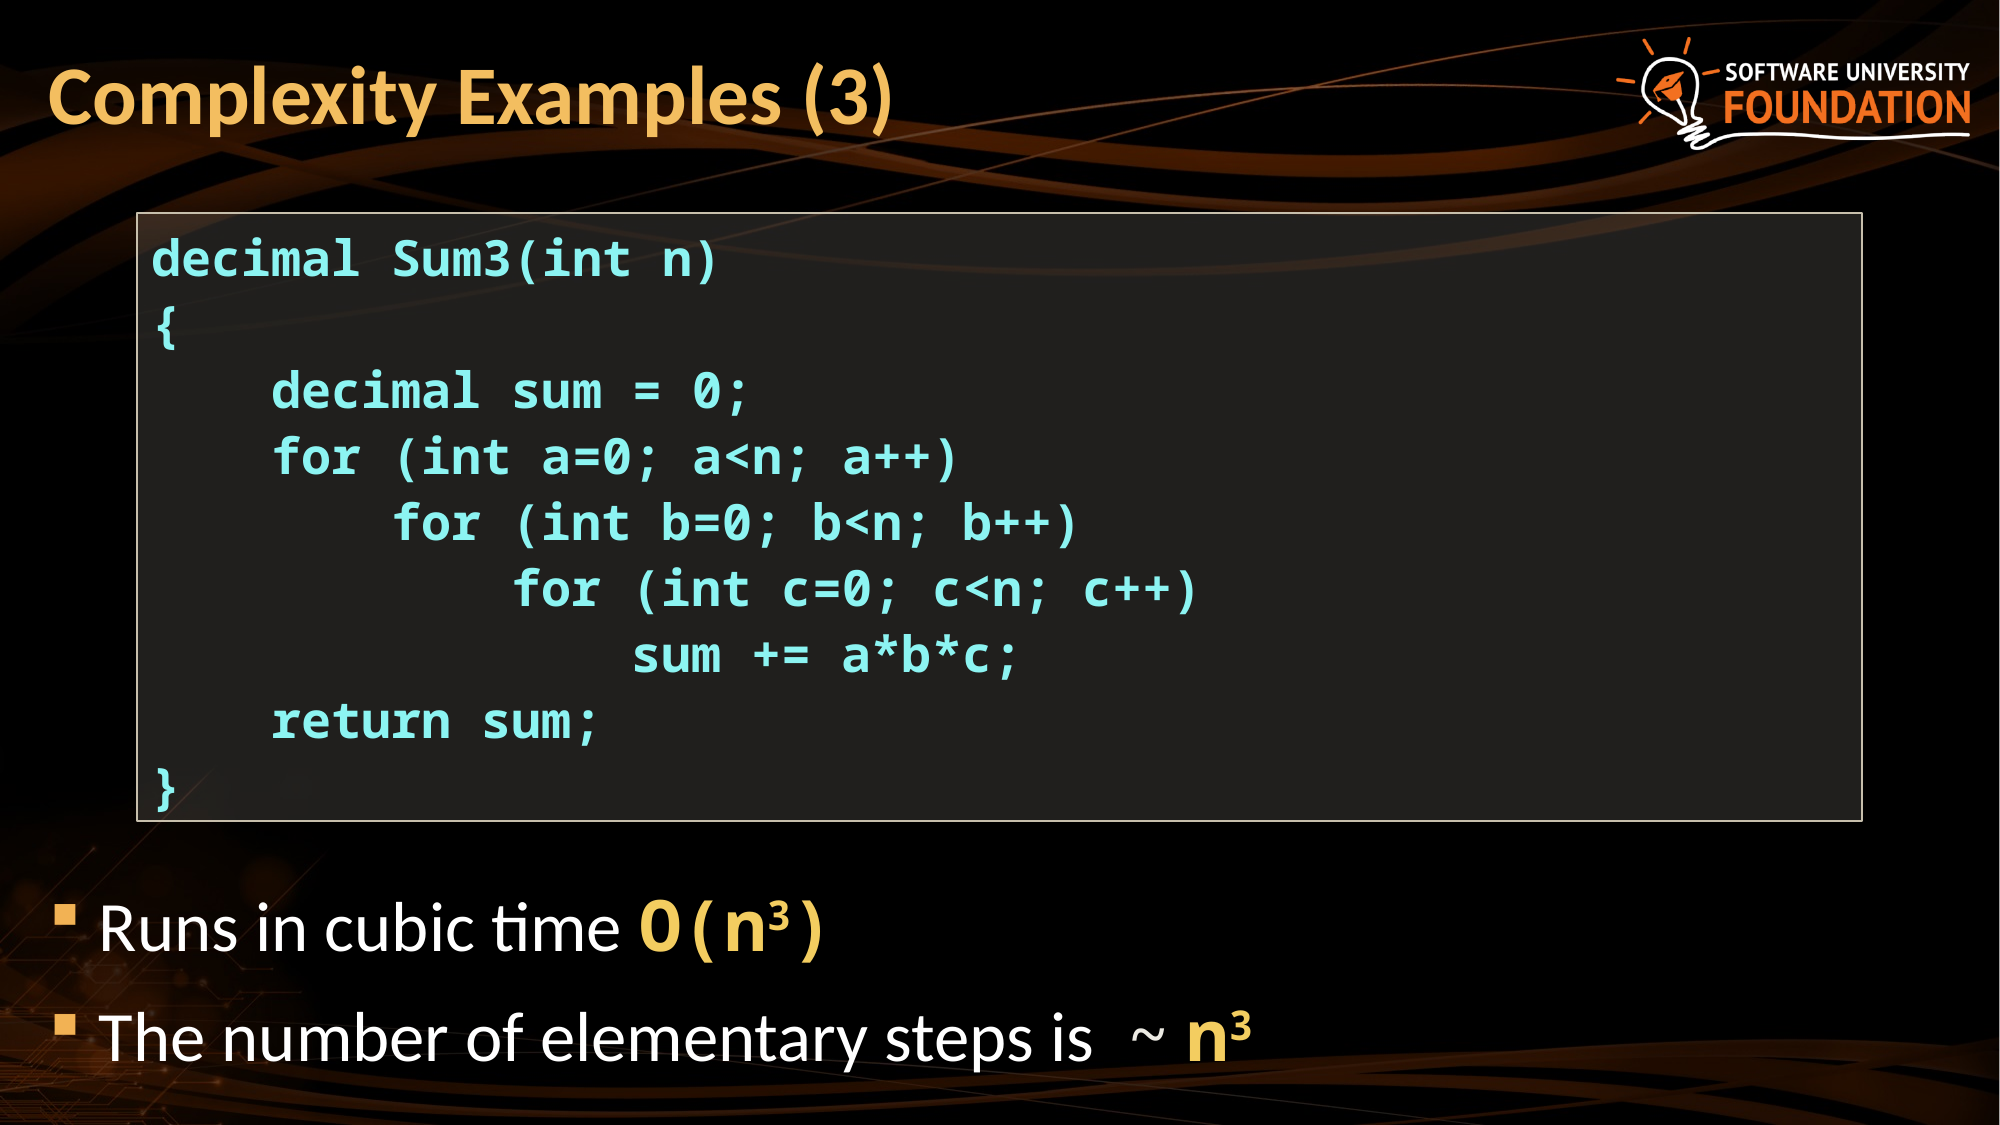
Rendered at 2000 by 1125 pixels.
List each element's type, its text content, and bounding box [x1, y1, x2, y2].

text_box decimal Sum3(int n) { decimal sum = 0; for (int a=0; a<n; a++) for (int b=0; b<n; b++) for (int c=0; c<n; c++) sum += a*b*c; return sum; } [137, 213, 1863, 822]
title Complexity Examples (3) [30, 6, 1602, 189]
list Runs in cubic time O(n3) The number of elementary steps is ~ n3 [31, 875, 1968, 1103]
picture [0, 0, 2000, 1125]
